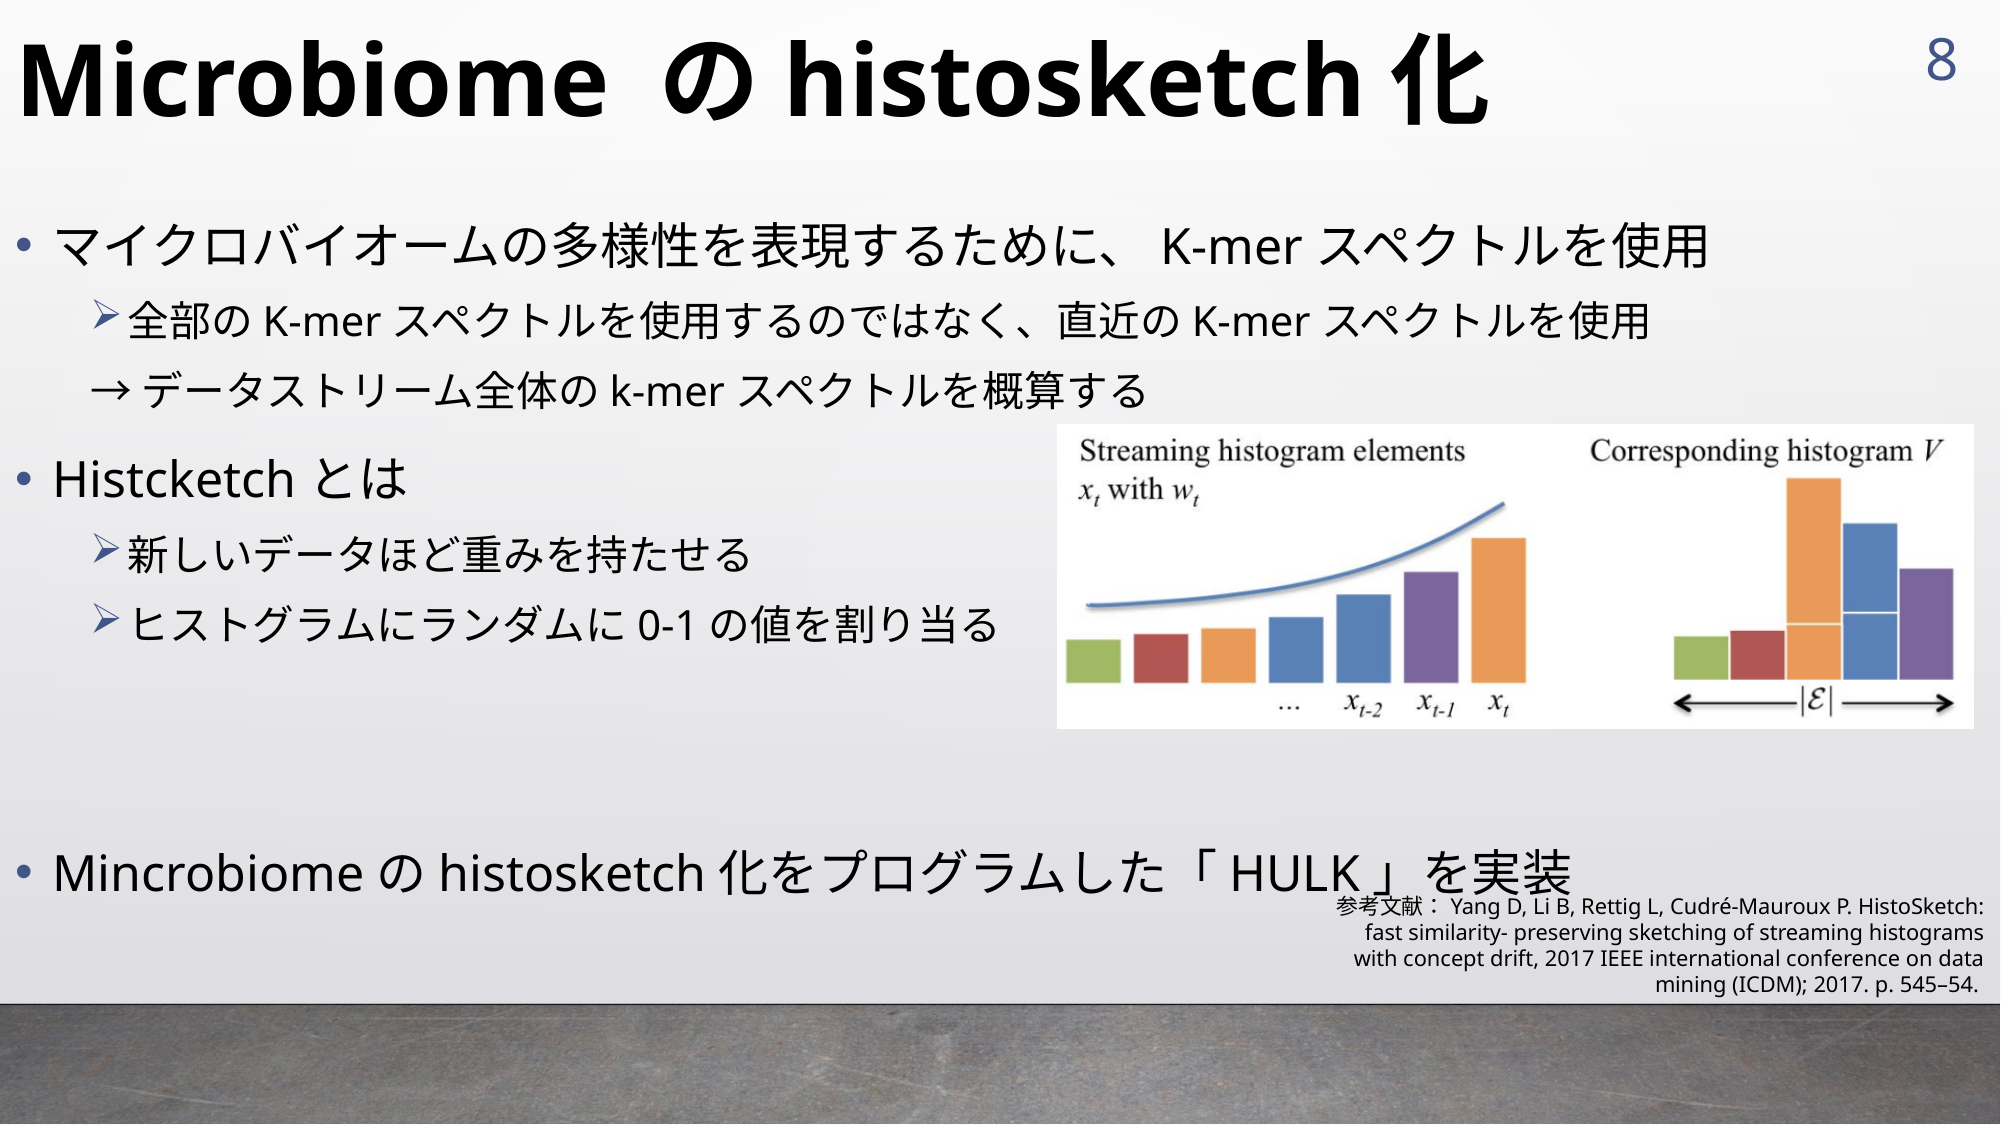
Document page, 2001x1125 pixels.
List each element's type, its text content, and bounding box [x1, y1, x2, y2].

title Microbiome のhistosketch化 [0, 22, 1815, 194]
list マイクロバイオームの多様性を表現するために、K-merスペクトルを使用 全部のK-merスペクトルを使用するのではなく、直近のK-merスペクトルを使用 →データストリーム全体のk-merスペクトルを概算する Histcketchとは 新しいデータほど重みを持たせる ヒストグラムにランダムに0-1の値を割り当る Mincrobiomeのhistosketch化をプログラムした「HULK」を実装 [0, 194, 2000, 1005]
text_box 参考文献：Yang D, Li B, Rettig L, Cudré-Mauroux P. HistoSketch: fast similarity- preserving sketching of streaming histograms with concept drift, 2017 IEEE international conference on data mining (ICDM); 2017. p. 545–54. [1315, 885, 2000, 1031]
slide_number 8 [1840, 15, 1974, 98]
picture [1056, 424, 1974, 730]
picture [0, 1005, 2000, 1124]
